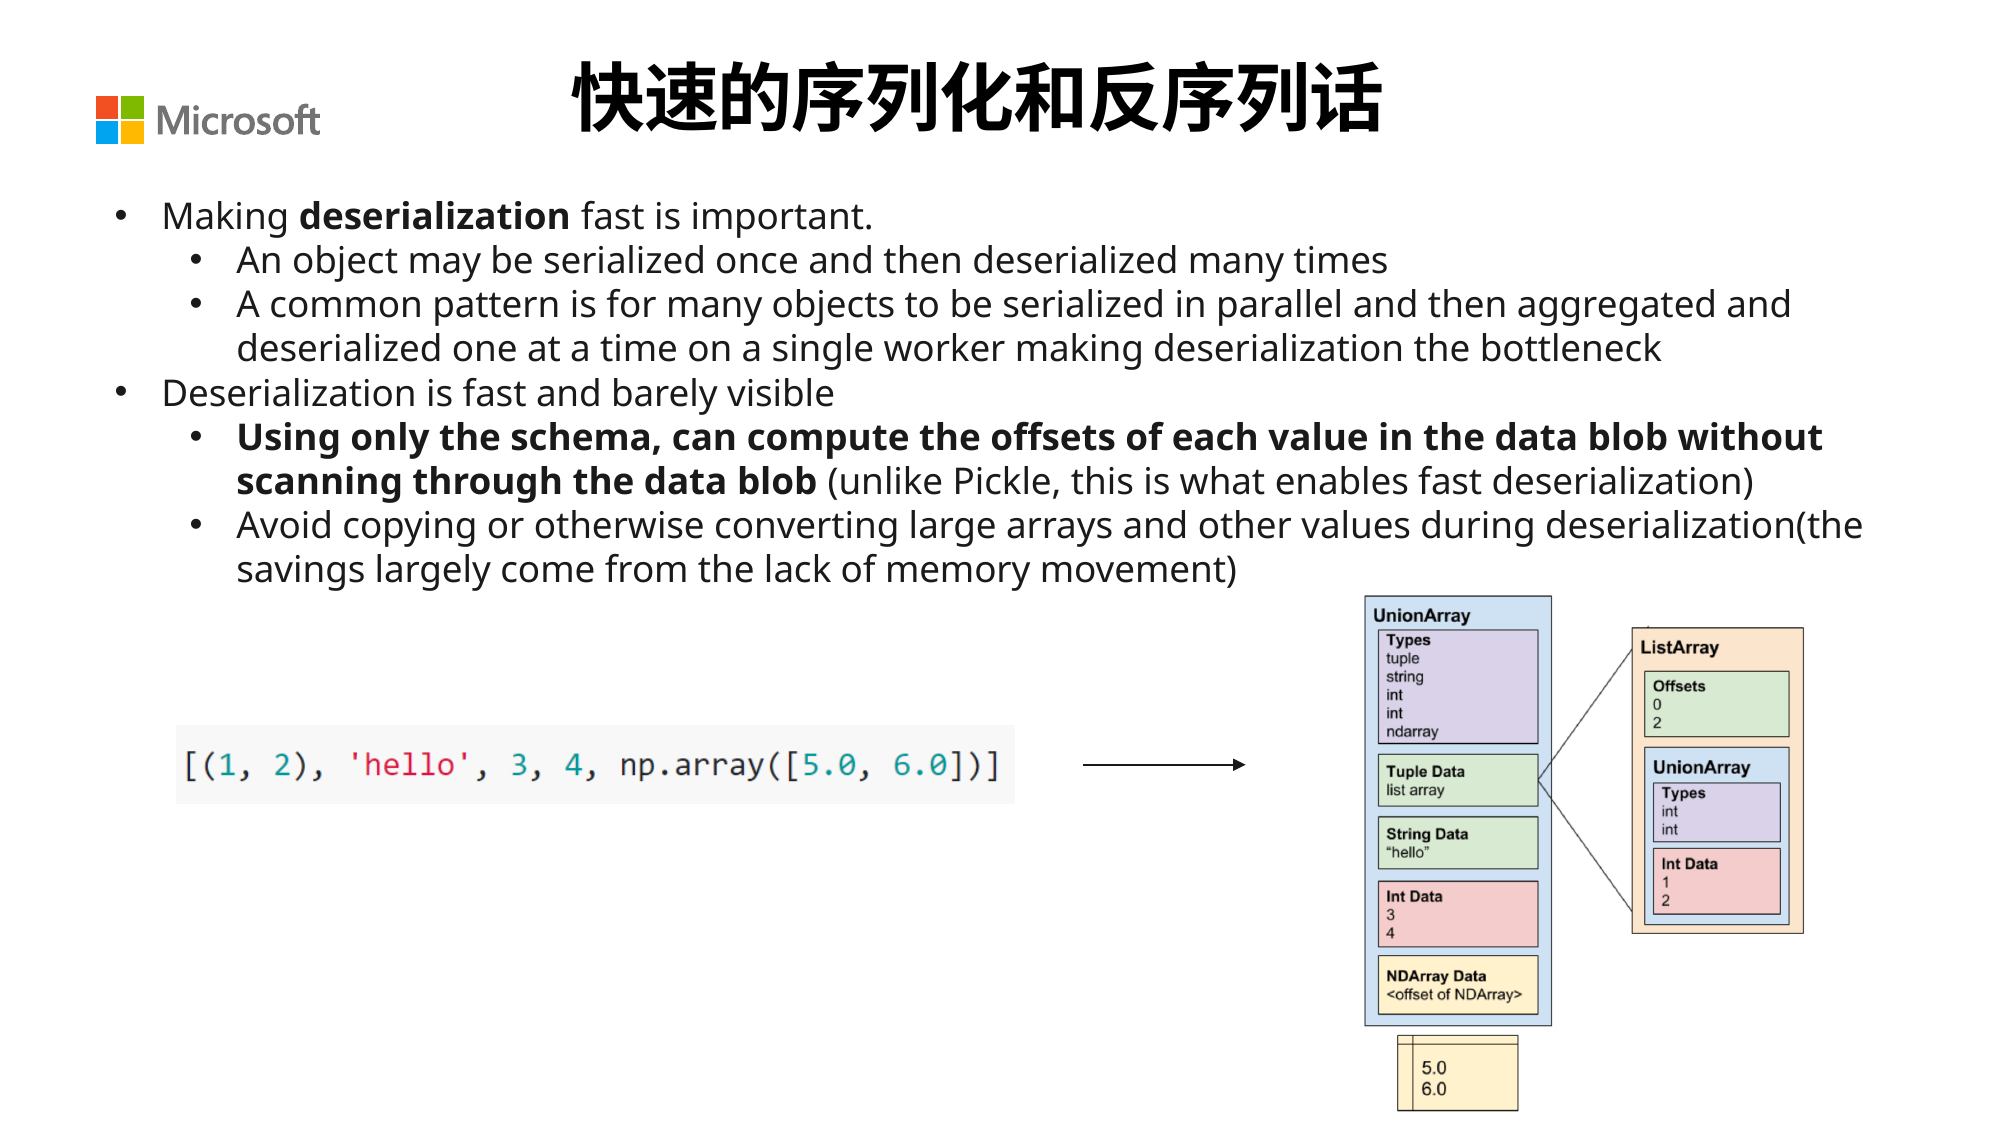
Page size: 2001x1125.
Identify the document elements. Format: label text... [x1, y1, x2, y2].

title 快速的序列化和反序列话 [570, 49, 2000, 141]
text_box Making deserialization fast is important. An object may be serialized once and then deserialized many times A common pattern is for many objects to be serialized in parallel and then aggregated and deserialized one at a time on a single worker making deserialization the bottleneck Deserialization is fast and barely visible Using only the schema, can compute the offsets of each value in the data blob without scanning through the data blob (unlike Pickle, this is what enables fast deserialization) Avoid copying or otherwise converting large arrays and other values during deserialization(the savings largely come from the lack of memory movement) [114, 192, 1954, 640]
picture [176, 725, 1015, 805]
picture [1336, 583, 1814, 1115]
